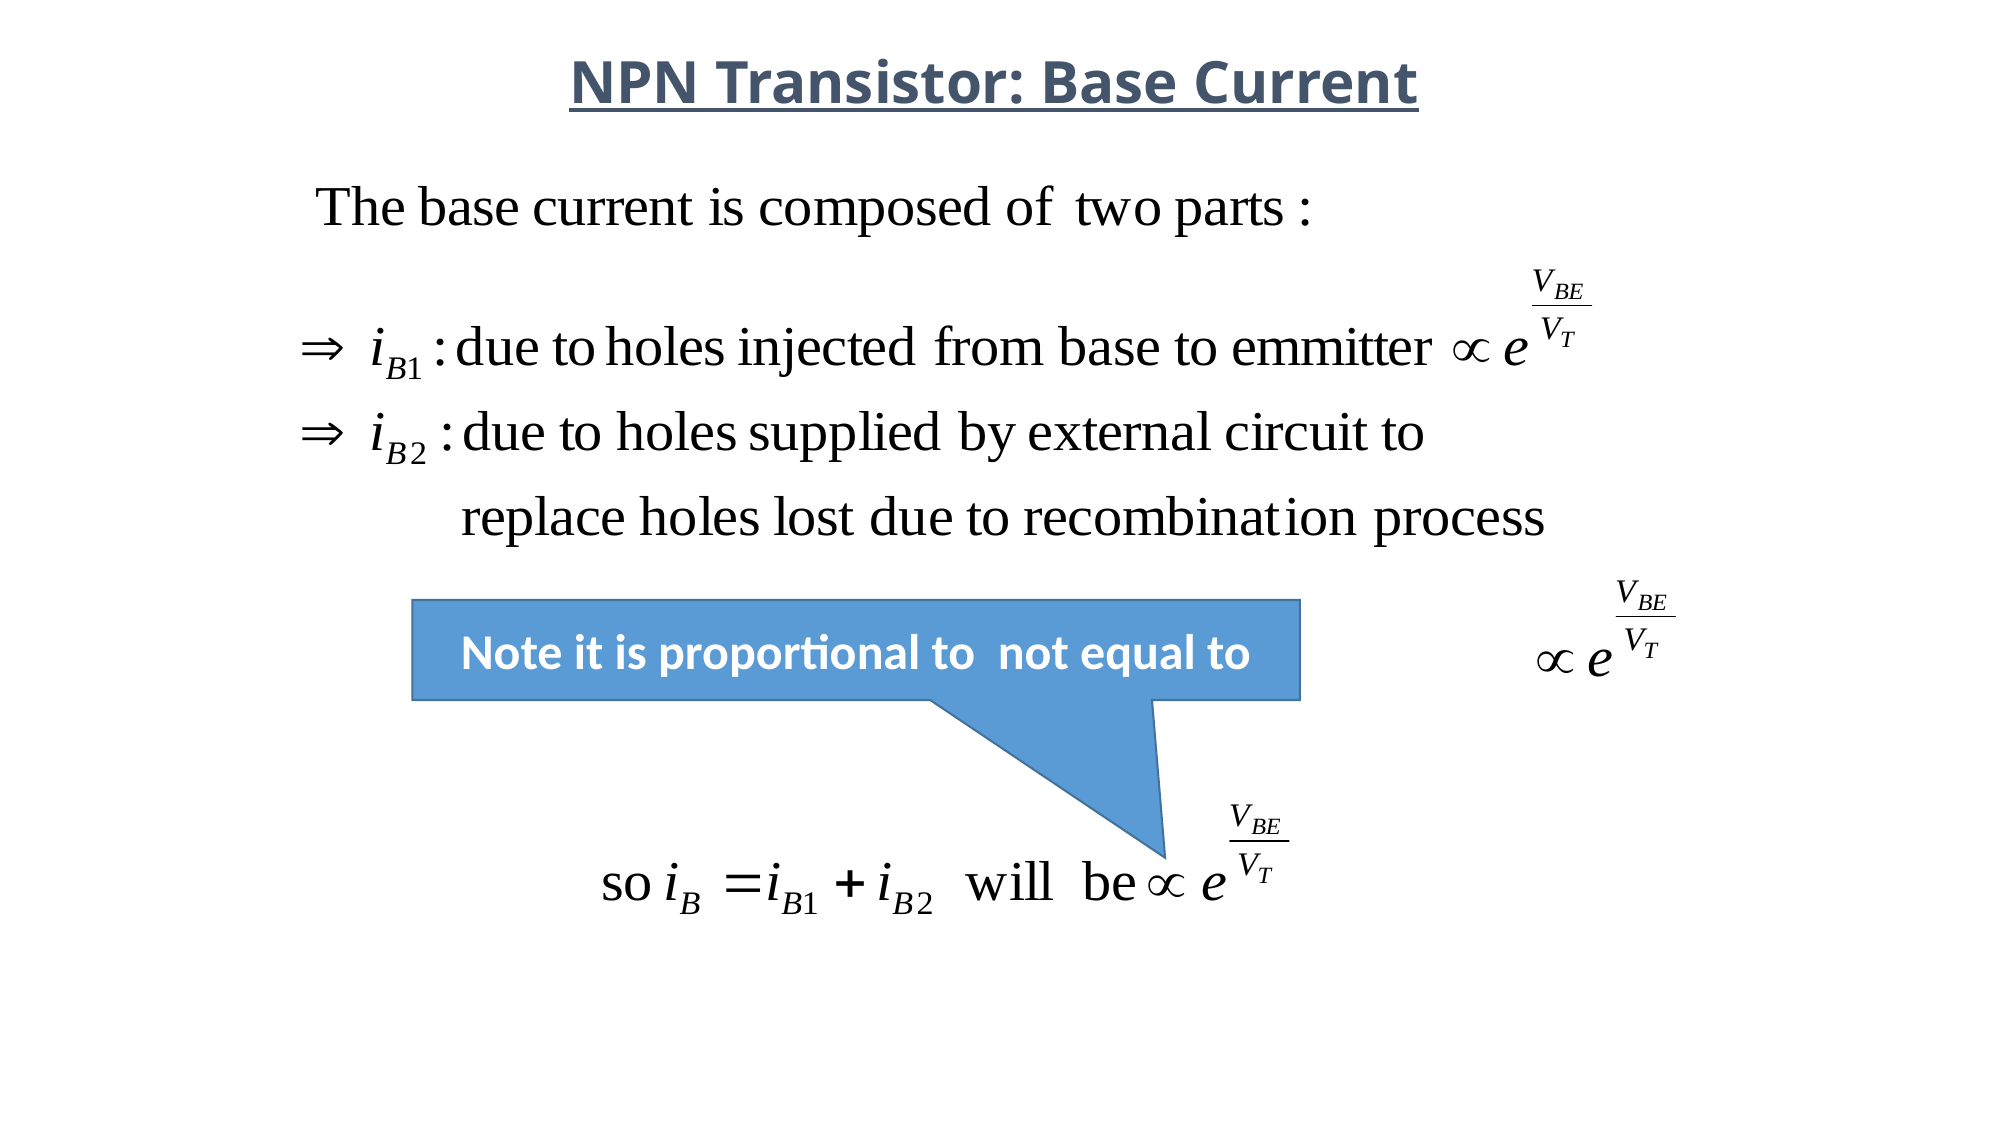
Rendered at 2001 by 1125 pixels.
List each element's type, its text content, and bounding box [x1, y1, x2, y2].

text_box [292, 174, 1694, 925]
text_box NPN Transistor: Base Current [349, 37, 1638, 163]
